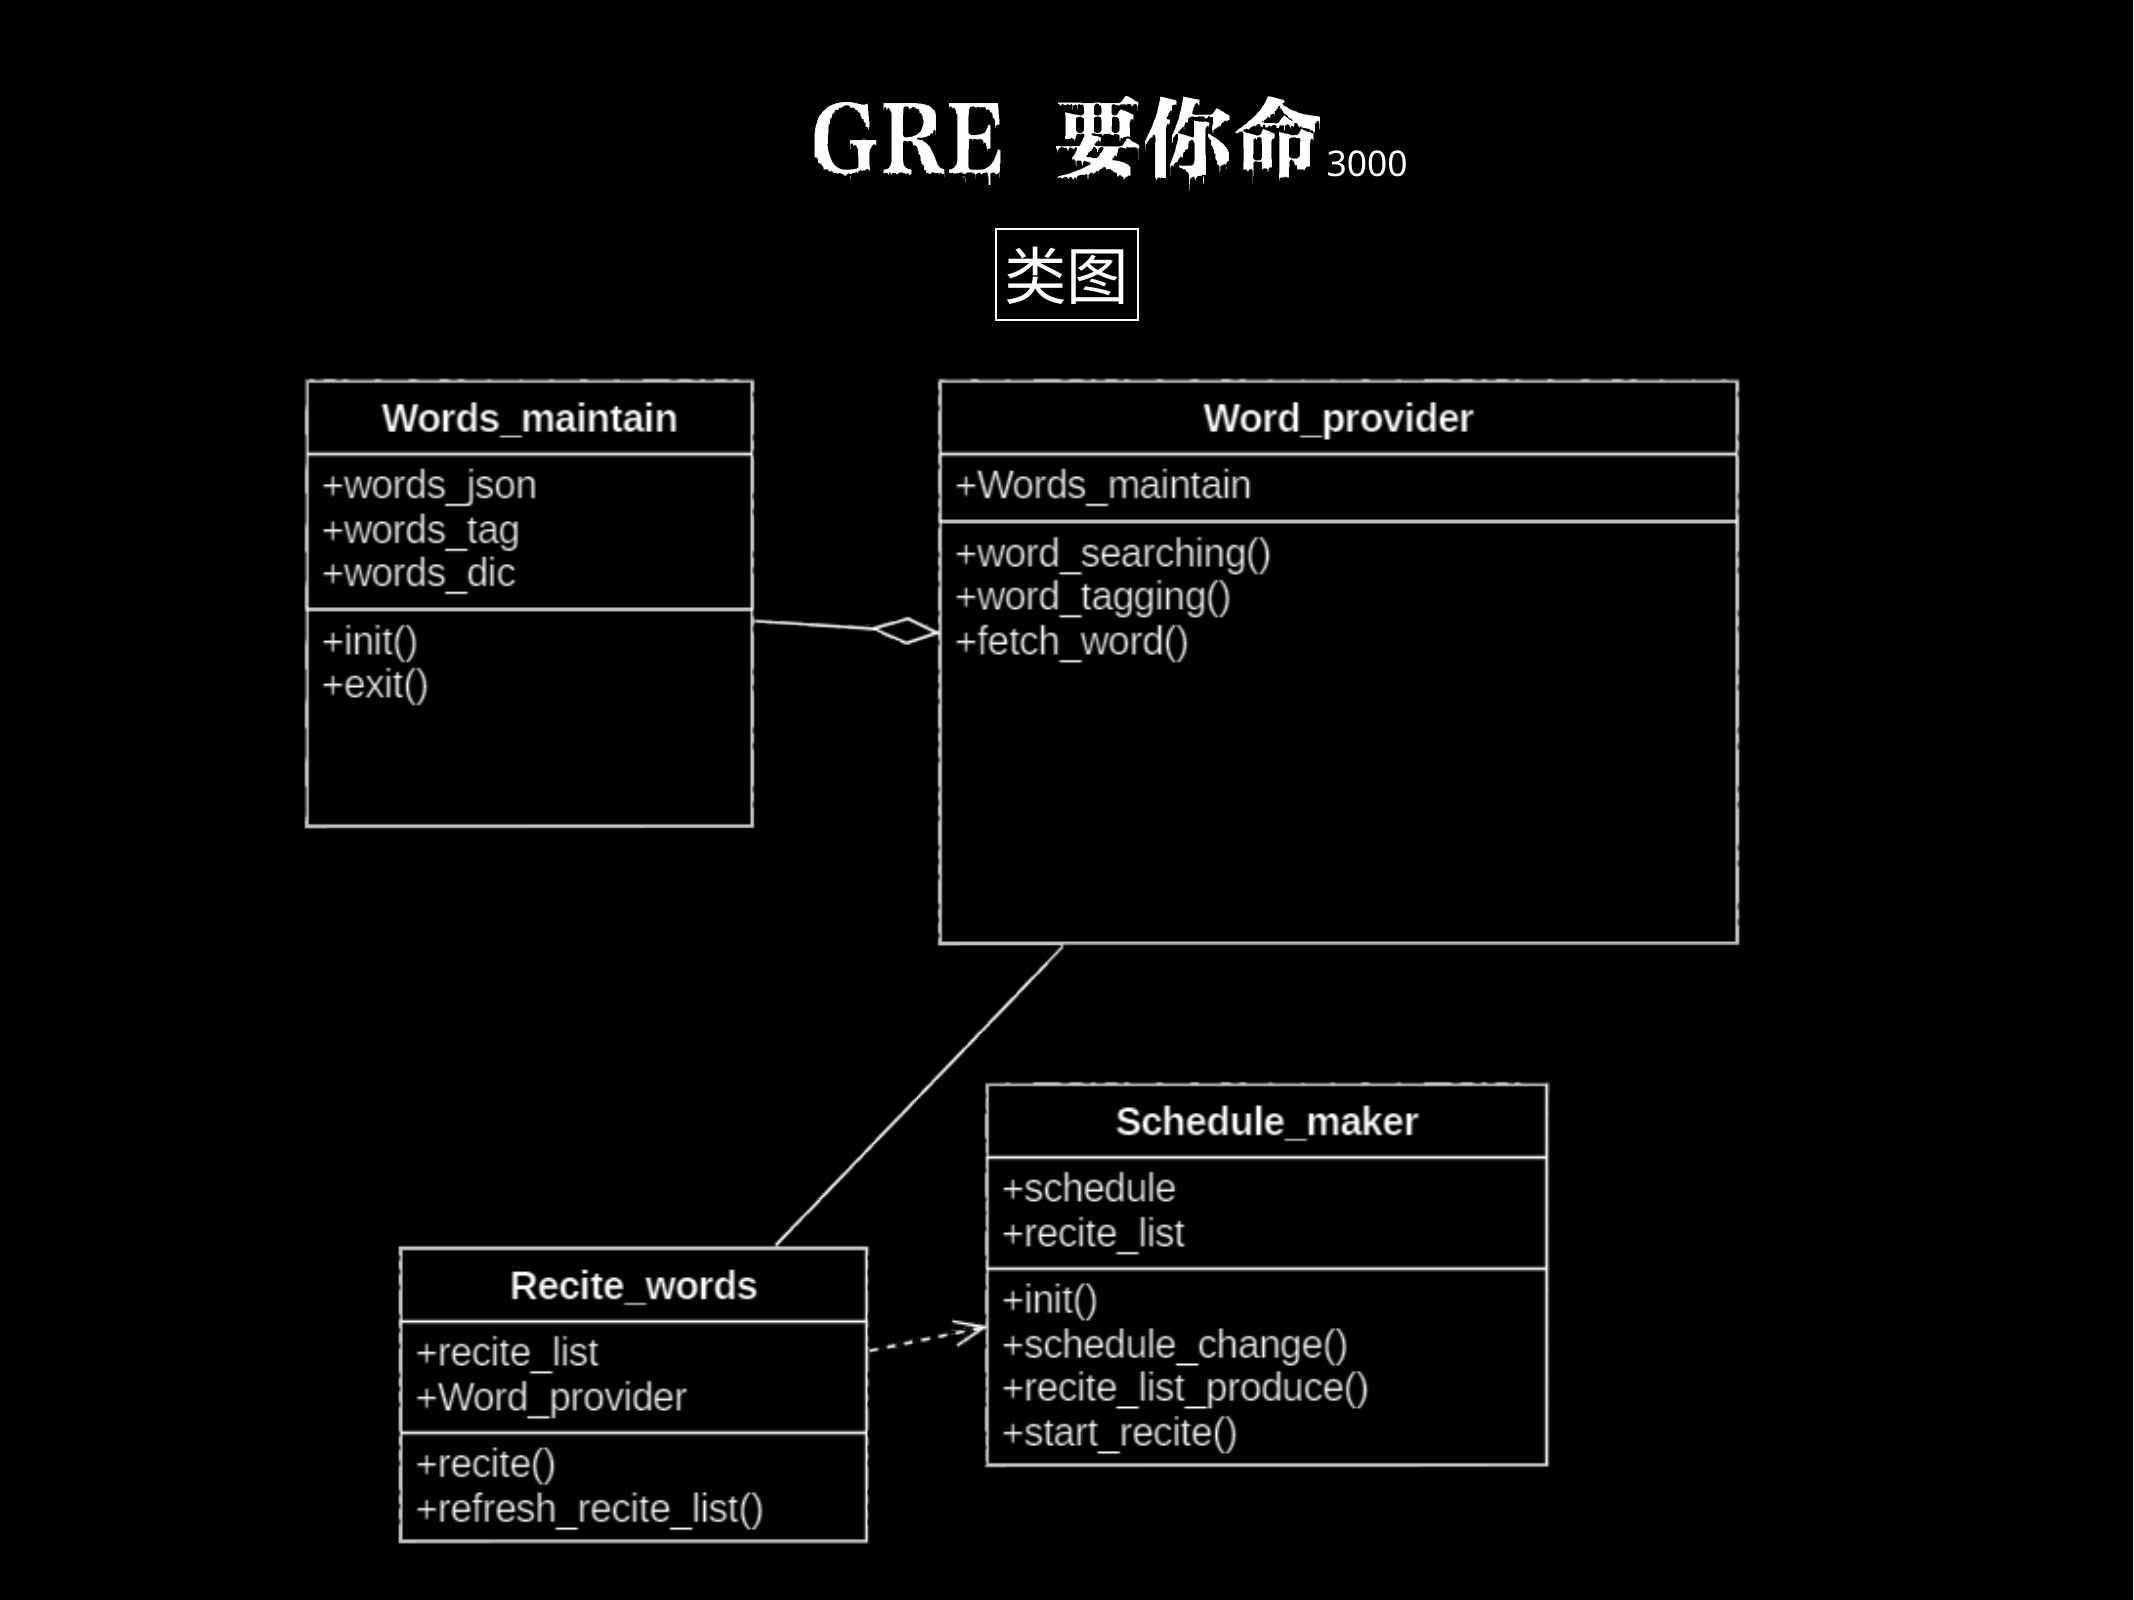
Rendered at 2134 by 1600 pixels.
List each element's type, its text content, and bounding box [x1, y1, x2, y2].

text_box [641, 19, 1493, 252]
text_box 类图 [995, 252, 1138, 321]
picture [278, 351, 1855, 1600]
